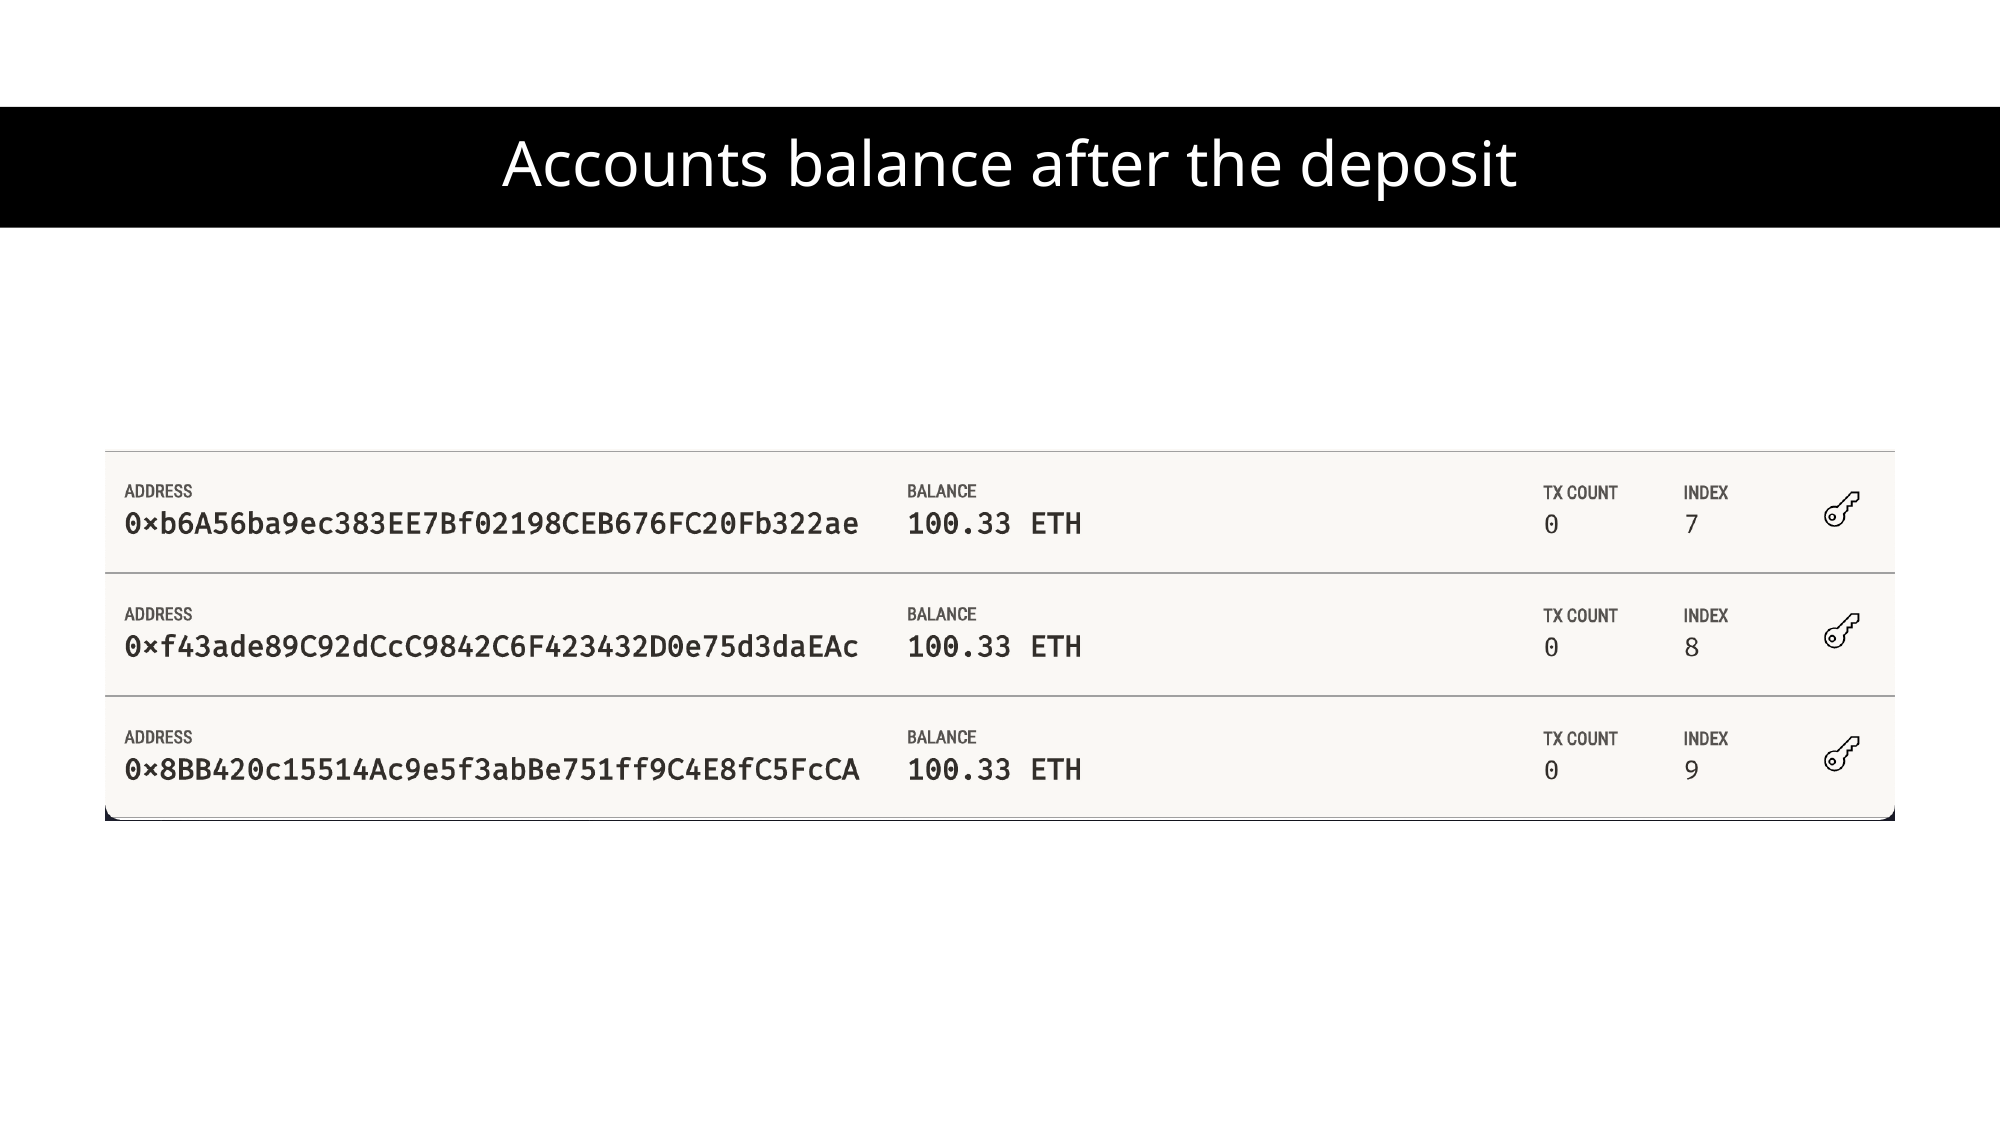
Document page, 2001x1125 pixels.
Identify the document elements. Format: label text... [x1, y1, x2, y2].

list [105, 449, 1895, 821]
title Accounts balance after the deposit [91, 105, 1931, 228]
text_box [0, 106, 2000, 229]
